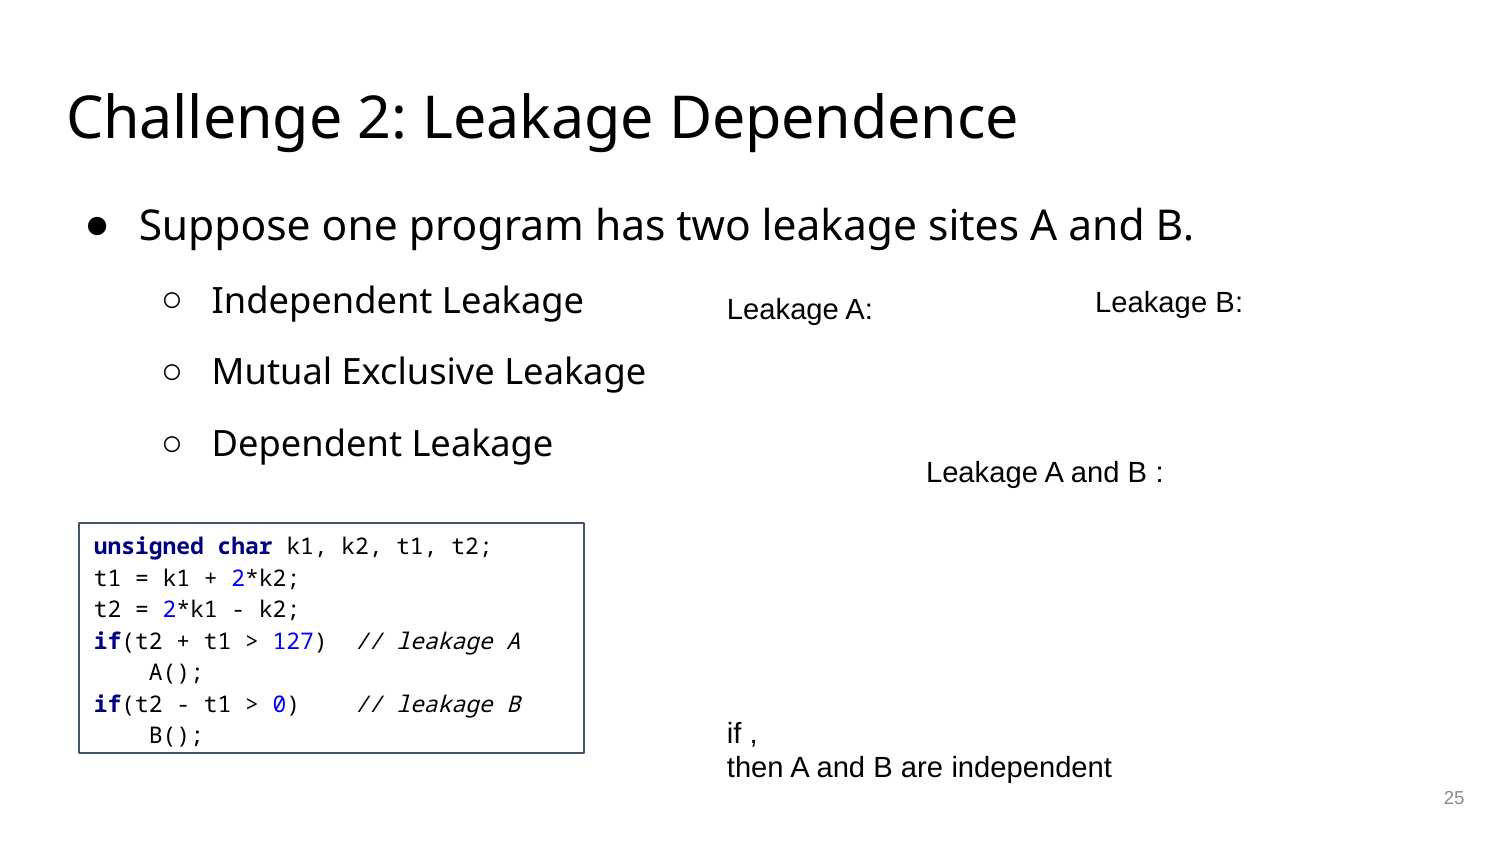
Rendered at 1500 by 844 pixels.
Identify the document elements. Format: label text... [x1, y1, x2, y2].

text_box unsigned char k1, k2, t1, t2; t1 = k1 + 2*k2; t2 = 2*k1 - k2; if(t2 + t1 > 127) // leakage A A(); if(t2 - t1 > 0) // leakage B B(); [78, 522, 584, 754]
title Challenge 2: Leakage Dependence [51, 72, 1449, 167]
list Suppose one program has two leakage sites A and B. Independent Leakage Mutual Exclusive Leakage Dependent Leakage [51, 188, 1449, 481]
slide_number 25 [1389, 764, 1480, 830]
